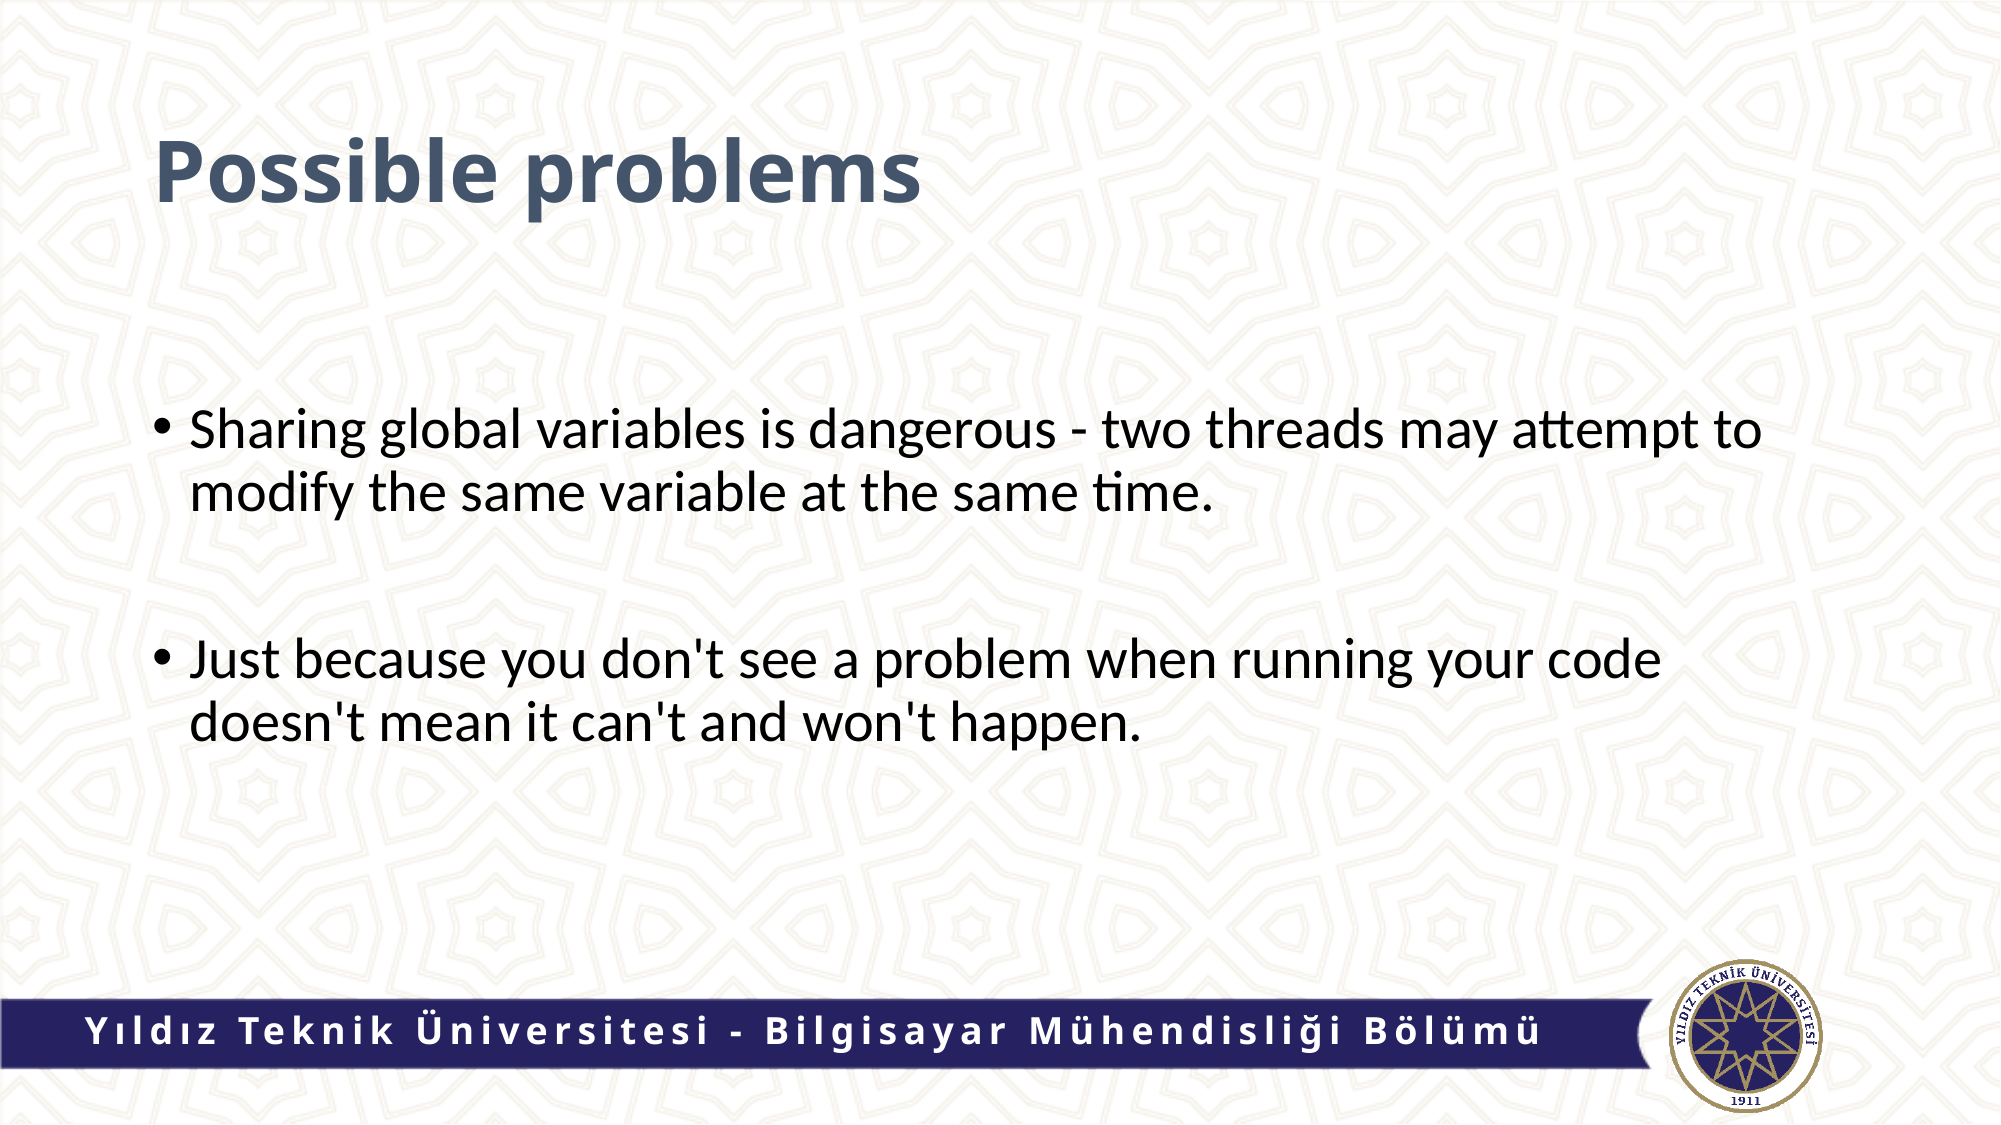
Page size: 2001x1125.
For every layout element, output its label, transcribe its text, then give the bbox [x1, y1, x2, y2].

footer Yıldız Teknik Üniversitesi - Bilgisayar Mühendisliği Bölümü [0, 997, 1628, 1069]
picture [0, 0, 2000, 1125]
title Possible problems [137, 59, 1863, 278]
list Sharing global variables is dangerous - two threads may attempt to modify the same variable at the same time. Just because you don't see a problem when running your code doesn't mean it can't and won't happen. [137, 299, 1863, 982]
